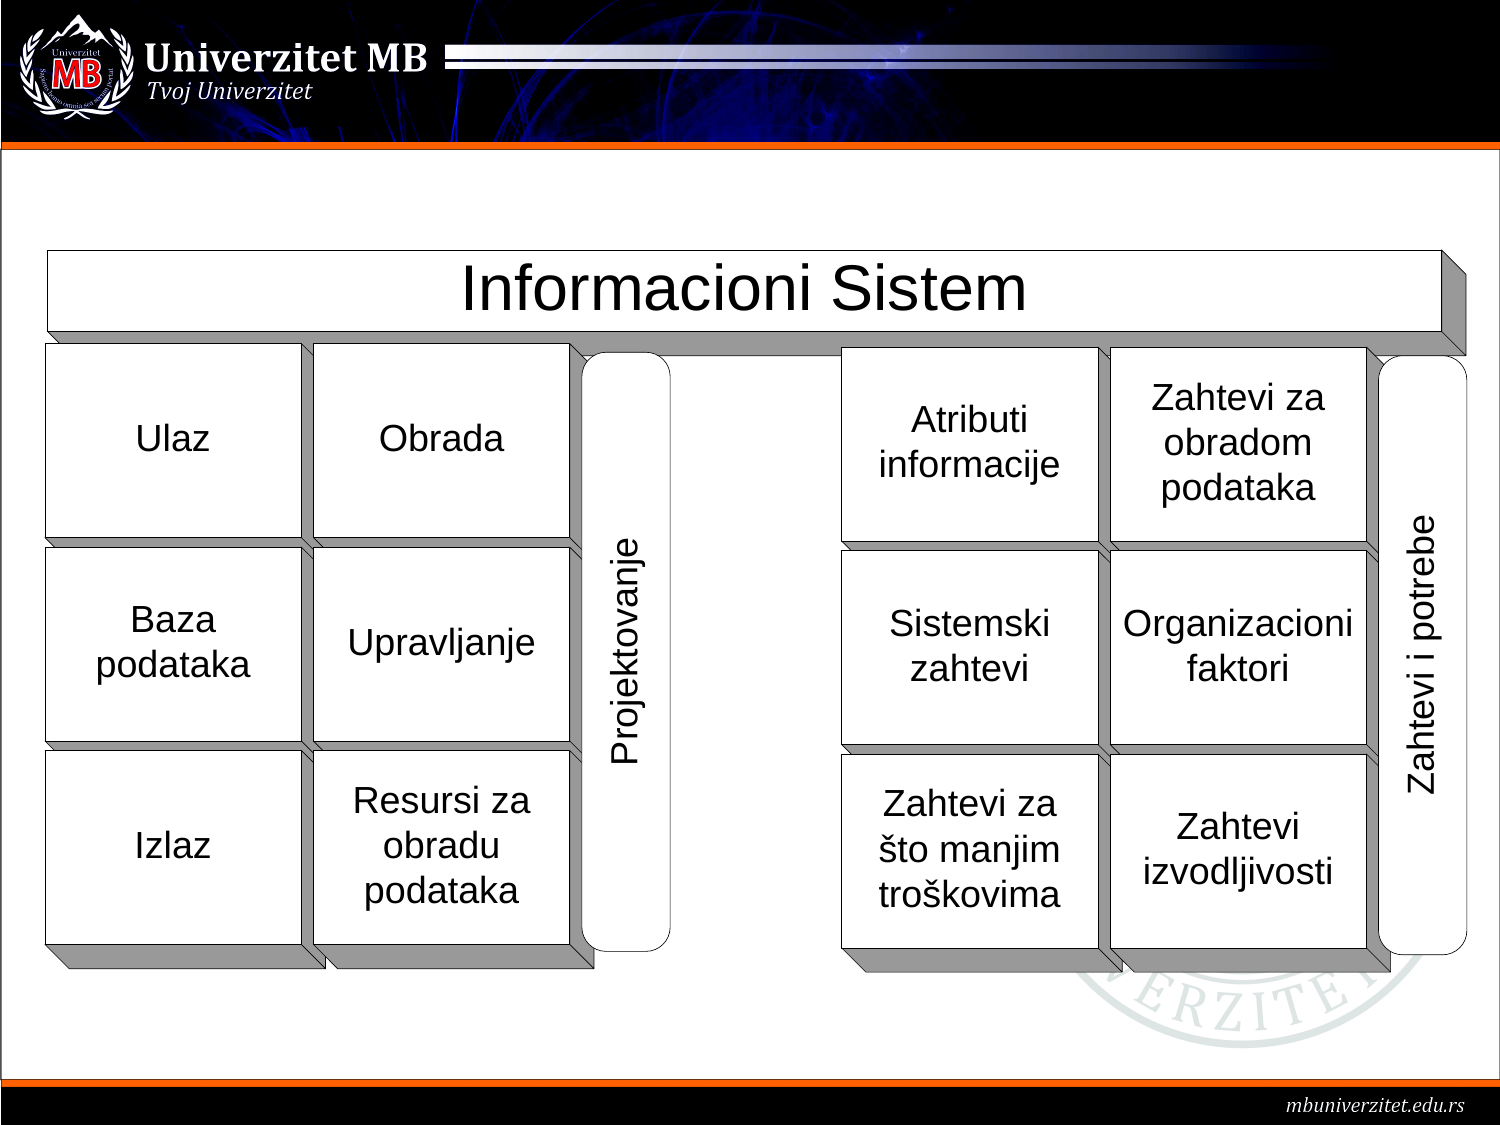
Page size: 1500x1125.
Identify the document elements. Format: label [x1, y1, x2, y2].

picture [0, 0, 1500, 1125]
list [41, 245, 1471, 977]
